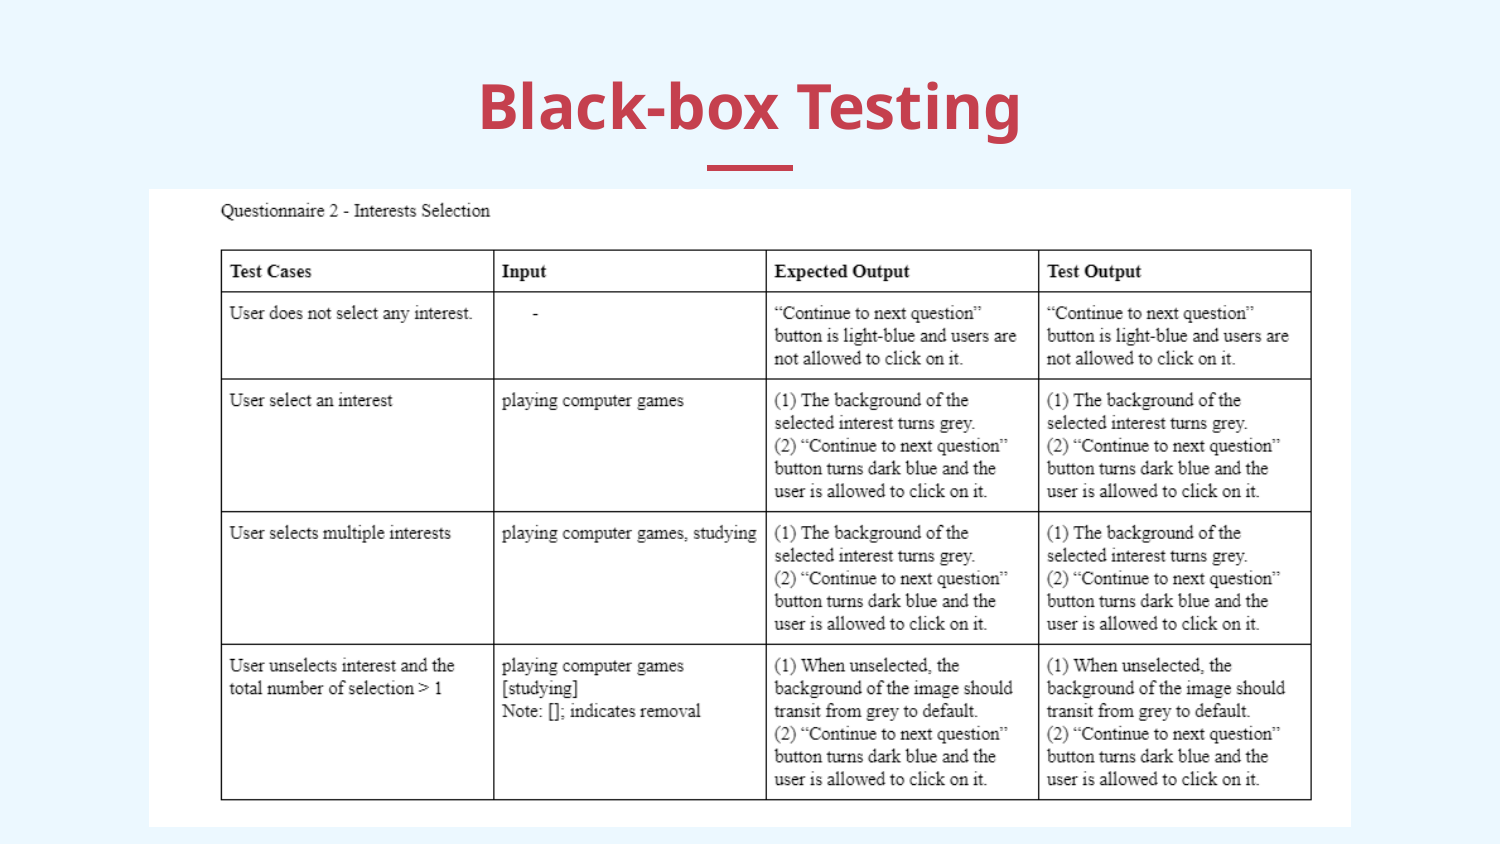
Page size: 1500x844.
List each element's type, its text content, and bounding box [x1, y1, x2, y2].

picture [148, 189, 1352, 827]
title Black-box Testing [130, 33, 1370, 157]
